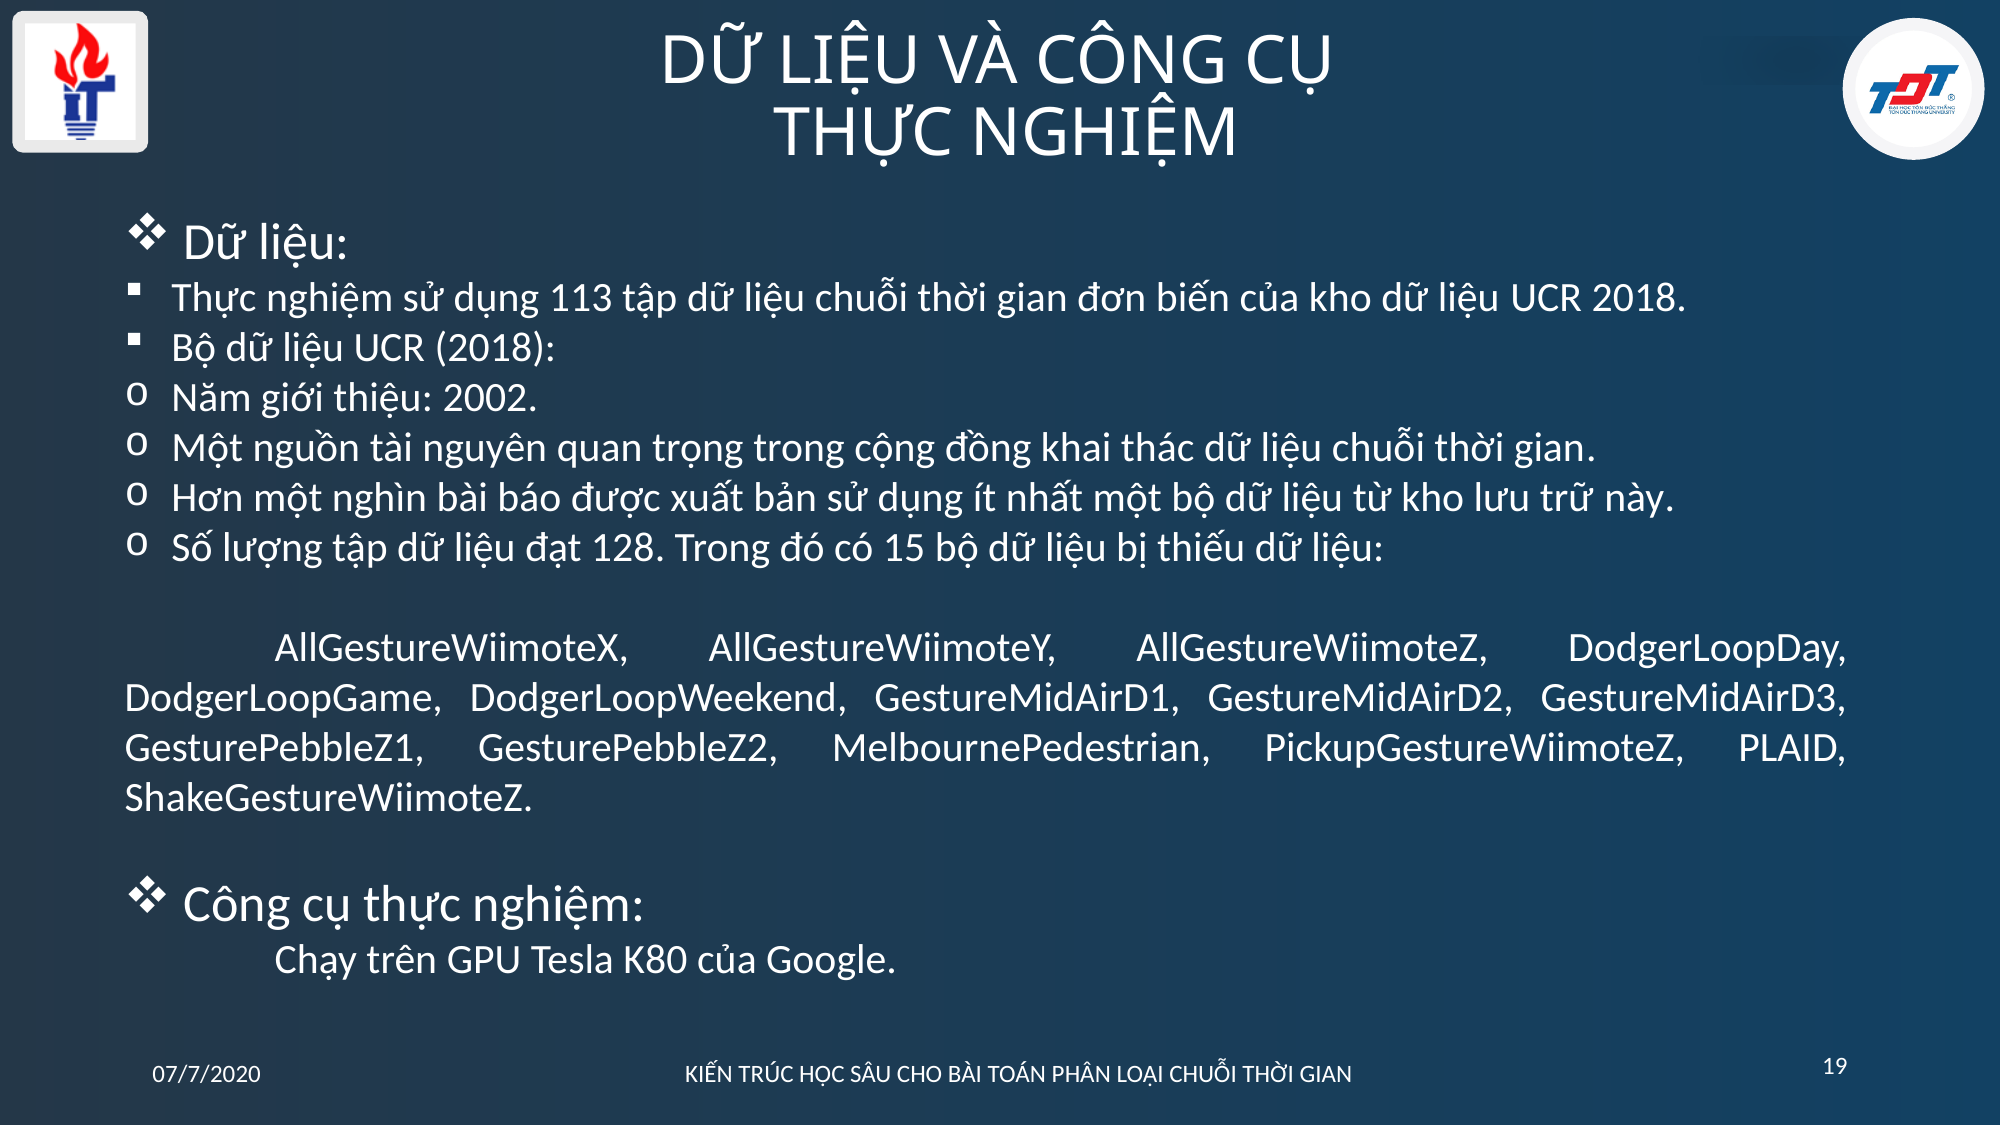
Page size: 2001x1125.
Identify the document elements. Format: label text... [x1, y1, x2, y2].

text_box Dữ liệu: Thực nghiệm sử dụng 113 tập dữ liệu chuỗi thời gian đơn biến của kho dữ liệu UCR 2018. Bộ dữ liệu UCR (2018): Năm giới thiệu: 2002. Một nguồn tài nguyên quan trọng trong cộng đồng khai thác dữ liệu chuỗi thời gian. Hơn một nghìn bài báo được xuất bản sử dụng ít nhất một bộ dữ liệu từ kho lưu trữ này. Số lượng tập dữ liệu đạt 128. Trong đó có 15 bộ dữ liệu bị thiếu dữ liệu: AllGestureWiimoteX, AllGestureWiimoteY, AllGestureWiimoteZ, DodgerLoopDay, DodgerLoopGame, DodgerLoopWeekend, GestureMidAirD1, GestureMidAirD2, GestureMidAirD3, GesturePebbleZ1, GesturePebbleZ2, MelbournePedestrian, PickupGestureWiimoteZ, PLAID, ShakeGestureWiimoteZ. Công cụ thực nghiệm: Chạy trên GPU Tesla K80 của Google. [109, 199, 1863, 1103]
text_box DỮ LIỆU VÀ CÔNG CỤ THỰC NGHIỆM [201, 25, 1812, 170]
picture [1848, 23, 1979, 154]
picture [18, 16, 143, 147]
